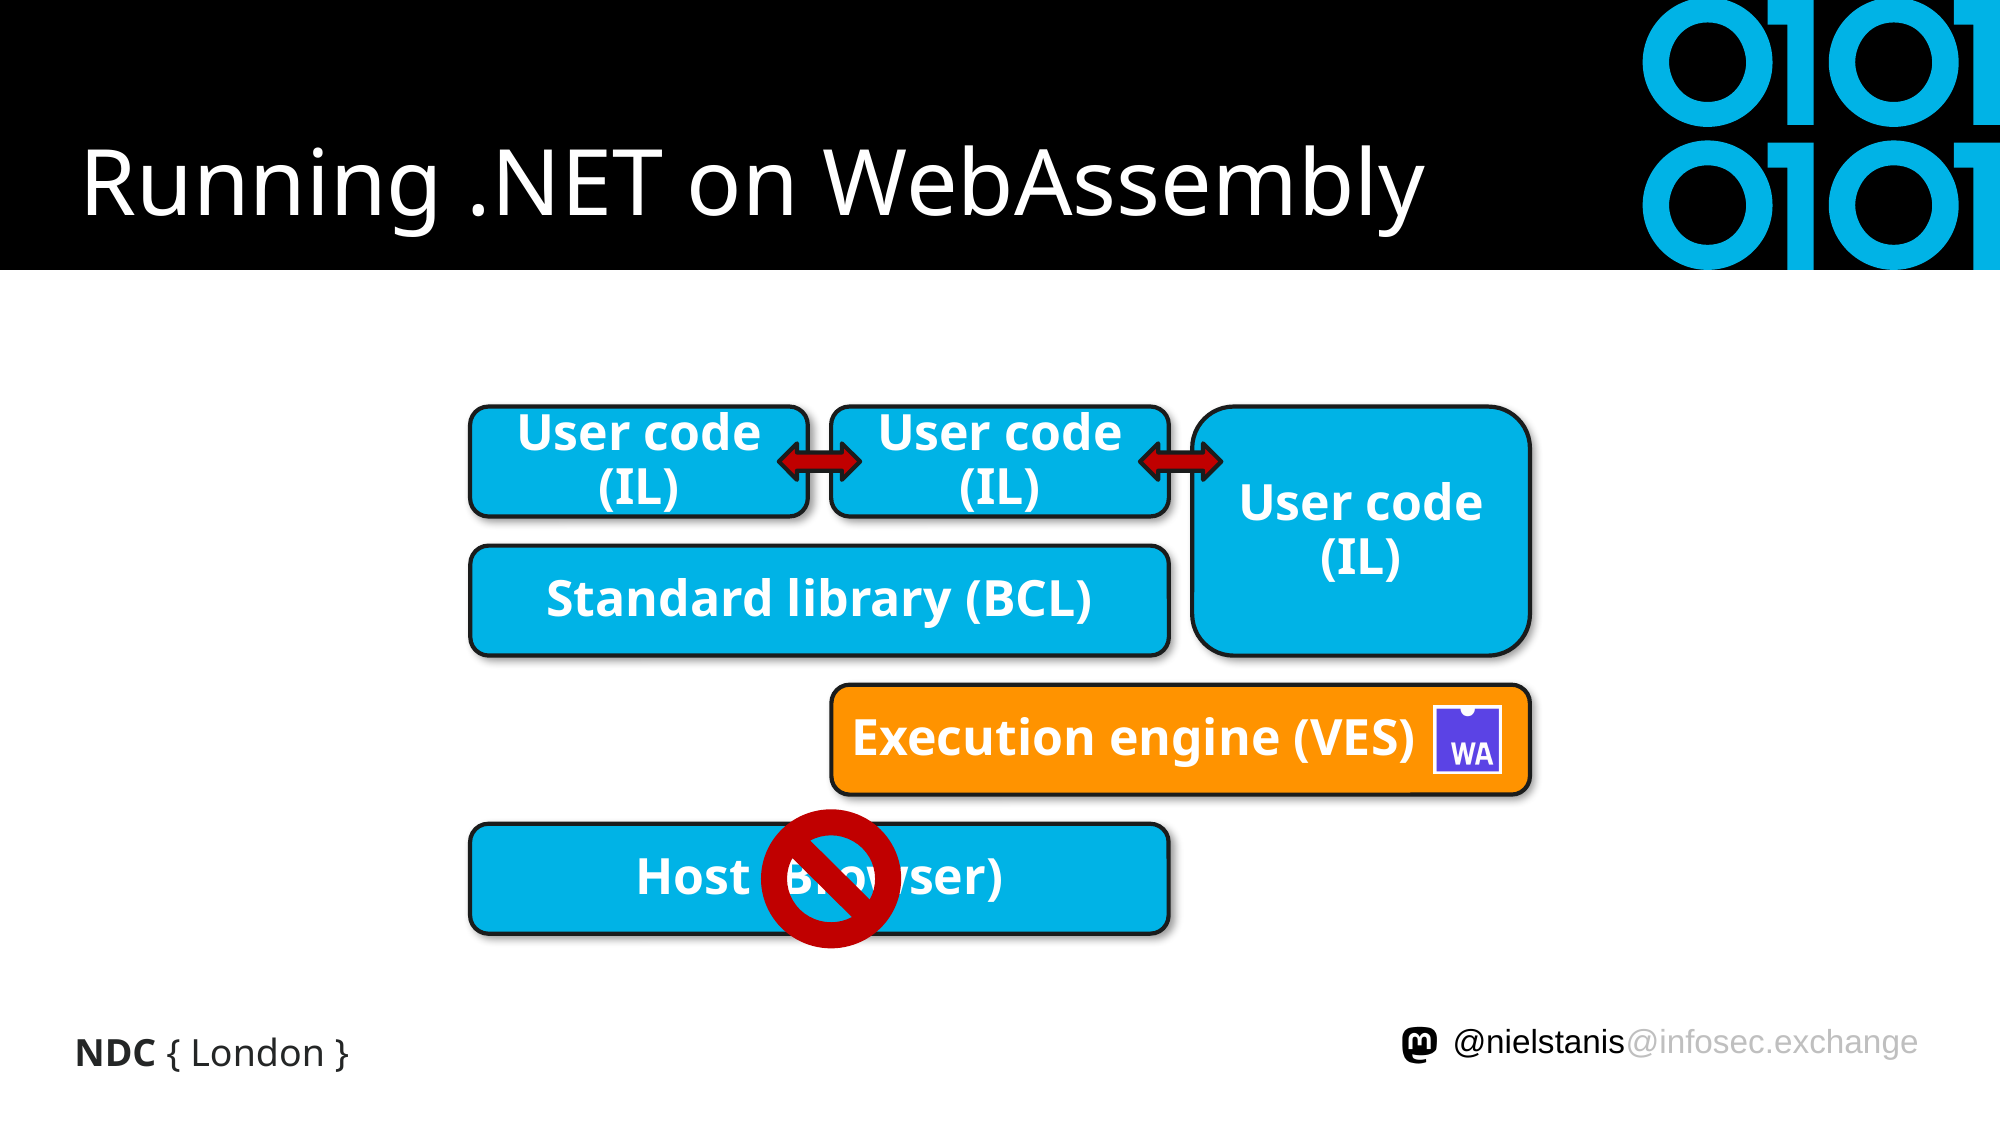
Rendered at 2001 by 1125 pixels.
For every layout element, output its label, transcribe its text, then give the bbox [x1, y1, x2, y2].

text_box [469, 406, 1531, 949]
picture [1401, 1024, 1438, 1066]
title Running .NET on WebAssembly [59, 33, 1614, 235]
